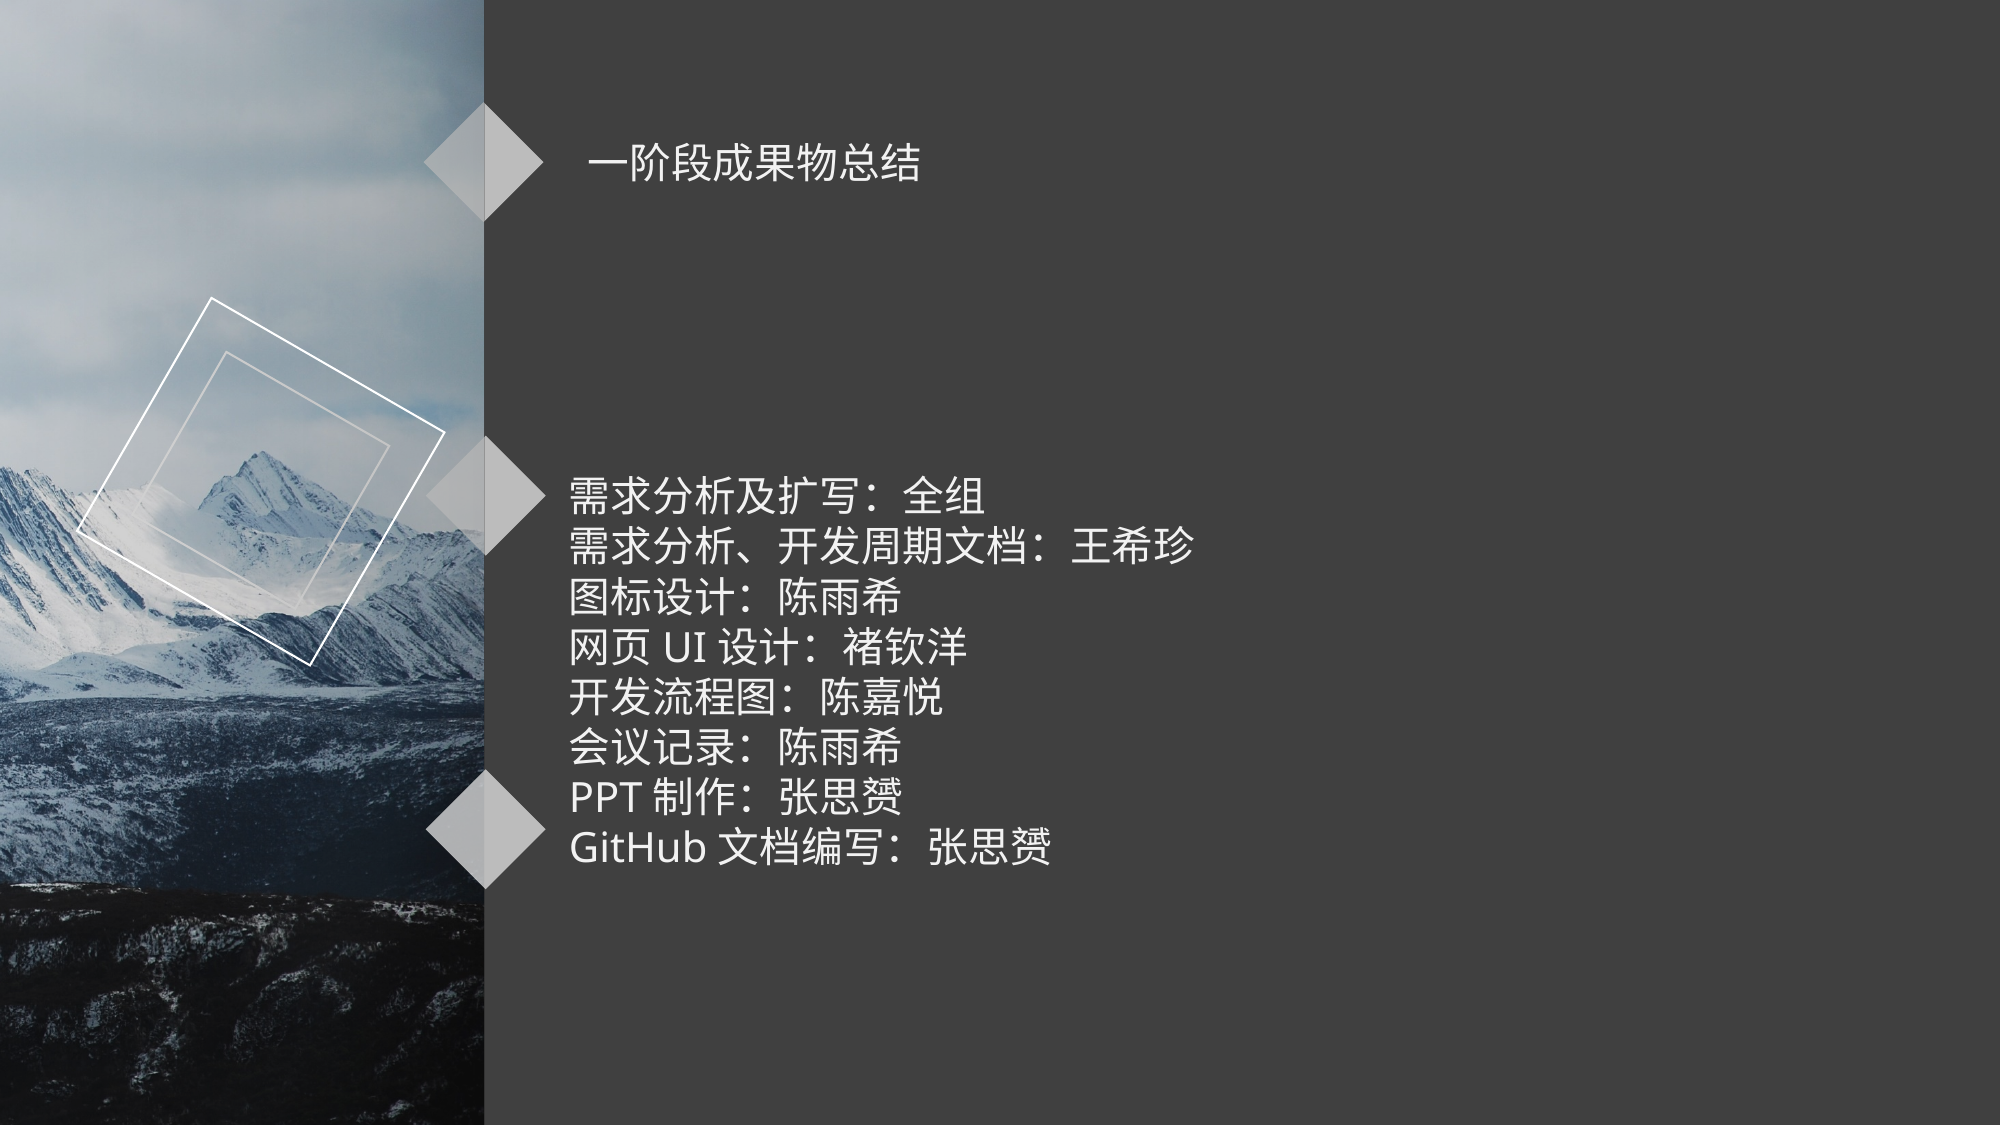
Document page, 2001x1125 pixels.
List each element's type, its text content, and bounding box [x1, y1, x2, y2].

text_box [485, 102, 546, 223]
text_box 需求分析及扩写：全组 需求分析、开发周期文档：王希珍 图标设计：陈雨希 网页UI设计：褚钦洋 开发流程图：陈嘉悦 会议记录：陈雨希 PPT制作：张思赟 GitHub文档编写：张思赟 [554, 462, 1867, 878]
text_box [485, 767, 548, 891]
text_box 一阶段成果物总结 [572, 129, 1885, 195]
text_box [485, 434, 548, 558]
picture [0, 0, 485, 1125]
